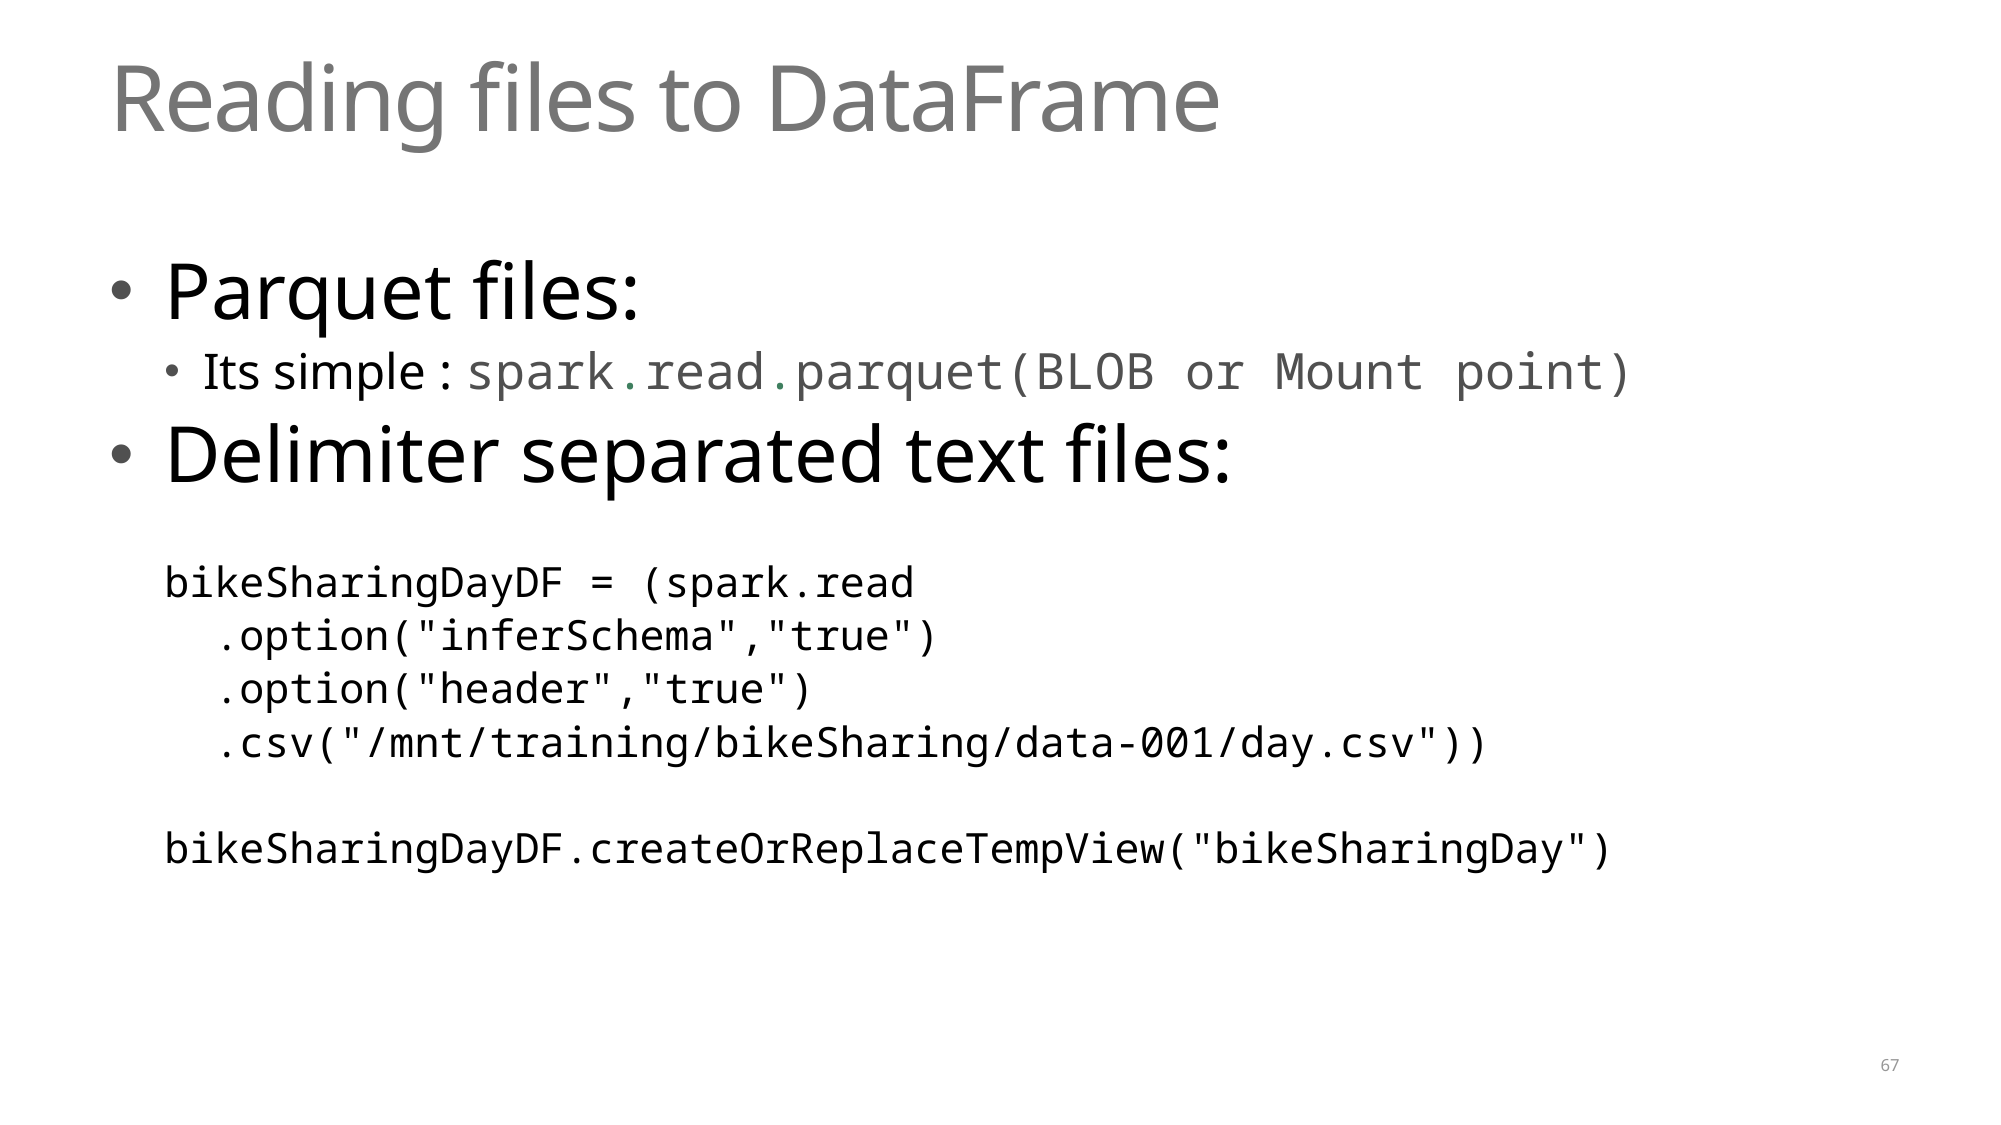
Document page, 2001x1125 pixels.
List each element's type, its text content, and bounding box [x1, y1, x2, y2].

title Reading files to DataFrame [85, 37, 1915, 161]
slide_number 67 [1463, 1056, 1915, 1078]
list Parquet files: Its simple : spark.read.parquet(BLOB or Mount point) Delimiter separated text files: bikeSharingDayDF = (spark.read .option("inferSchema","true") .option("header","true") .csv("/mnt/training/bikeSharing/data-001/day.csv")) bikeSharingDayDF.createOrReplaceTempView("bikeSharingDay") [85, 237, 1915, 922]
